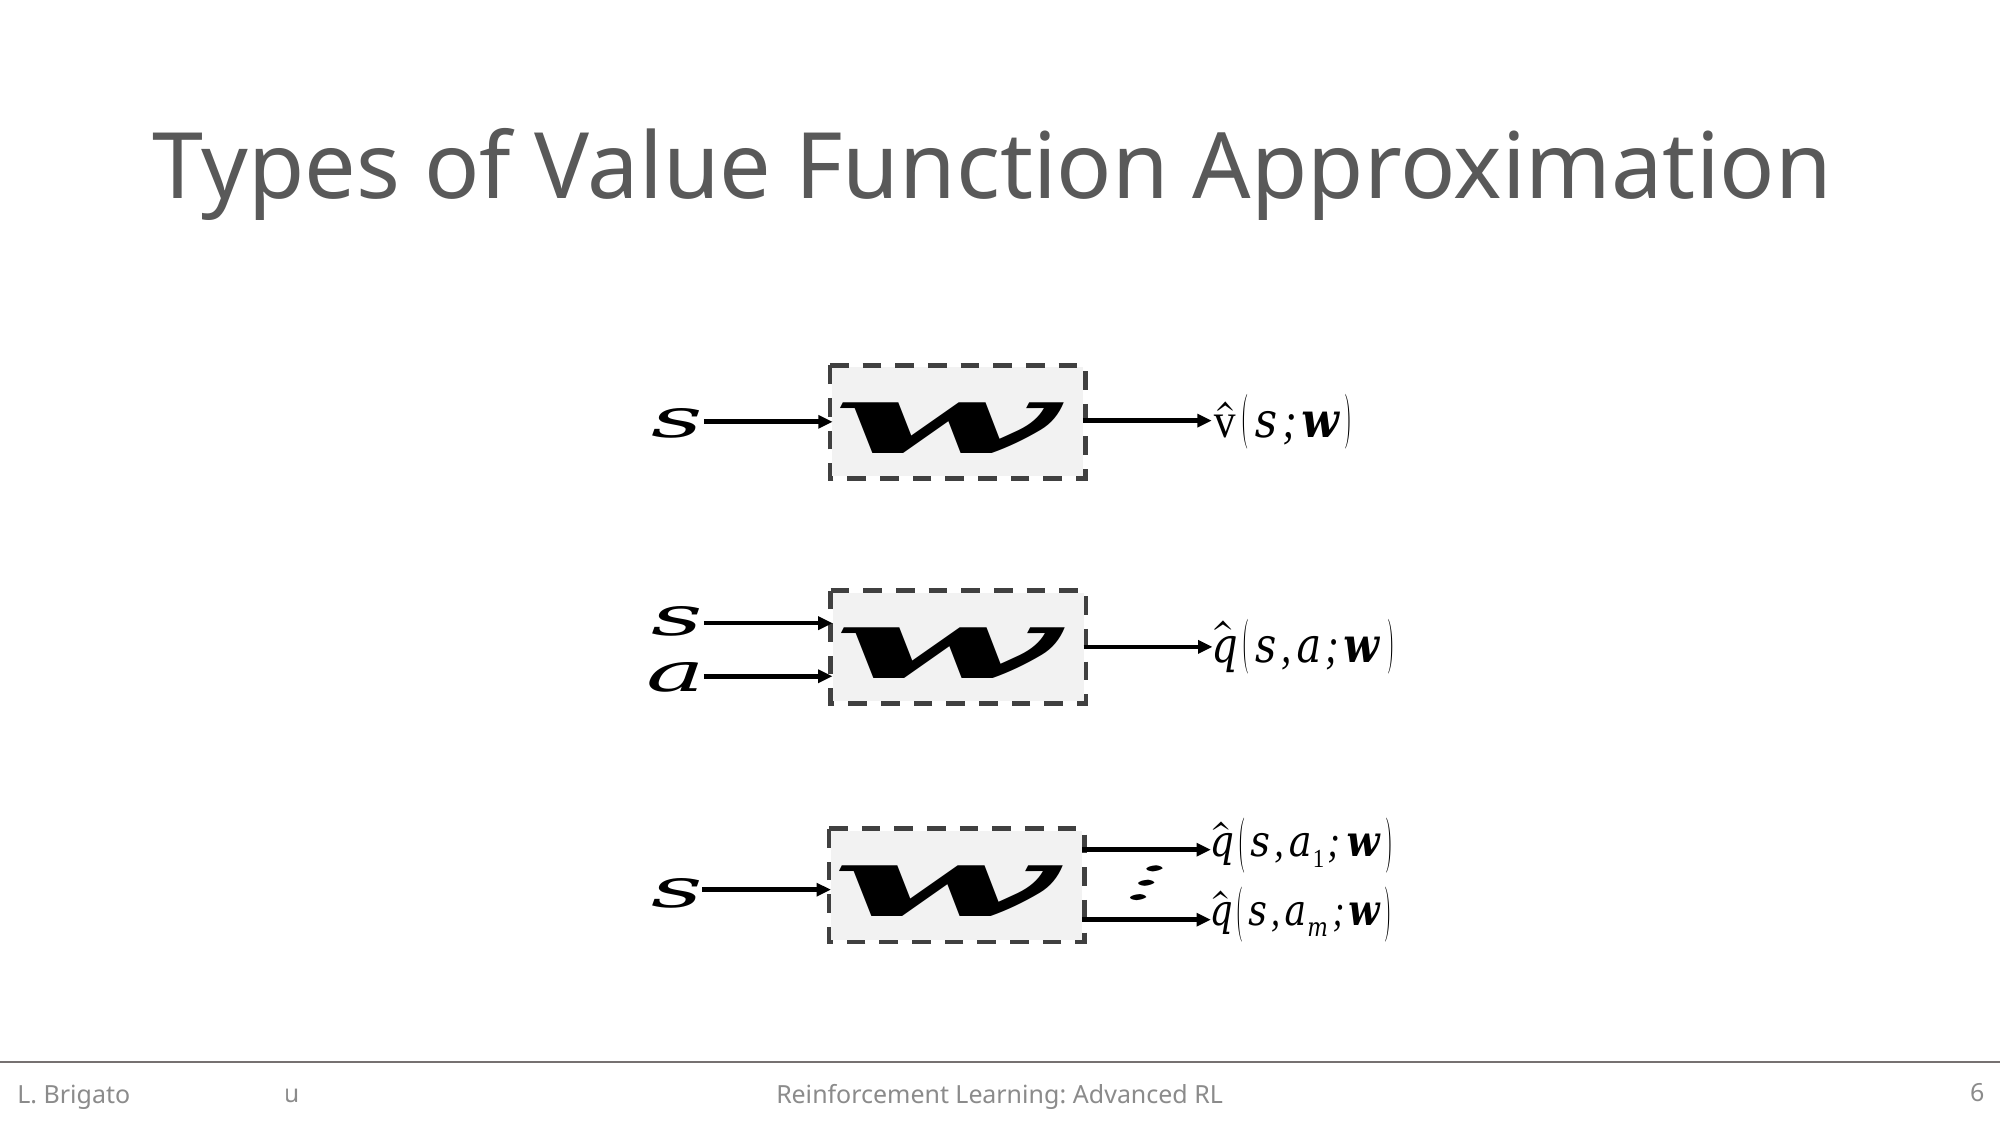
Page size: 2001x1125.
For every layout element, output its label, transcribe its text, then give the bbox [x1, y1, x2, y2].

text_box Reinforcement Learning: Advanced RL [662, 1063, 1338, 1124]
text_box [645, 815, 1393, 945]
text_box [645, 588, 1394, 704]
title Types of Value Function Approximation [137, 59, 1863, 278]
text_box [645, 367, 1355, 477]
text_box L. Brigato [2, 1063, 287, 1124]
slide_number 6 [1549, 1063, 2000, 1124]
